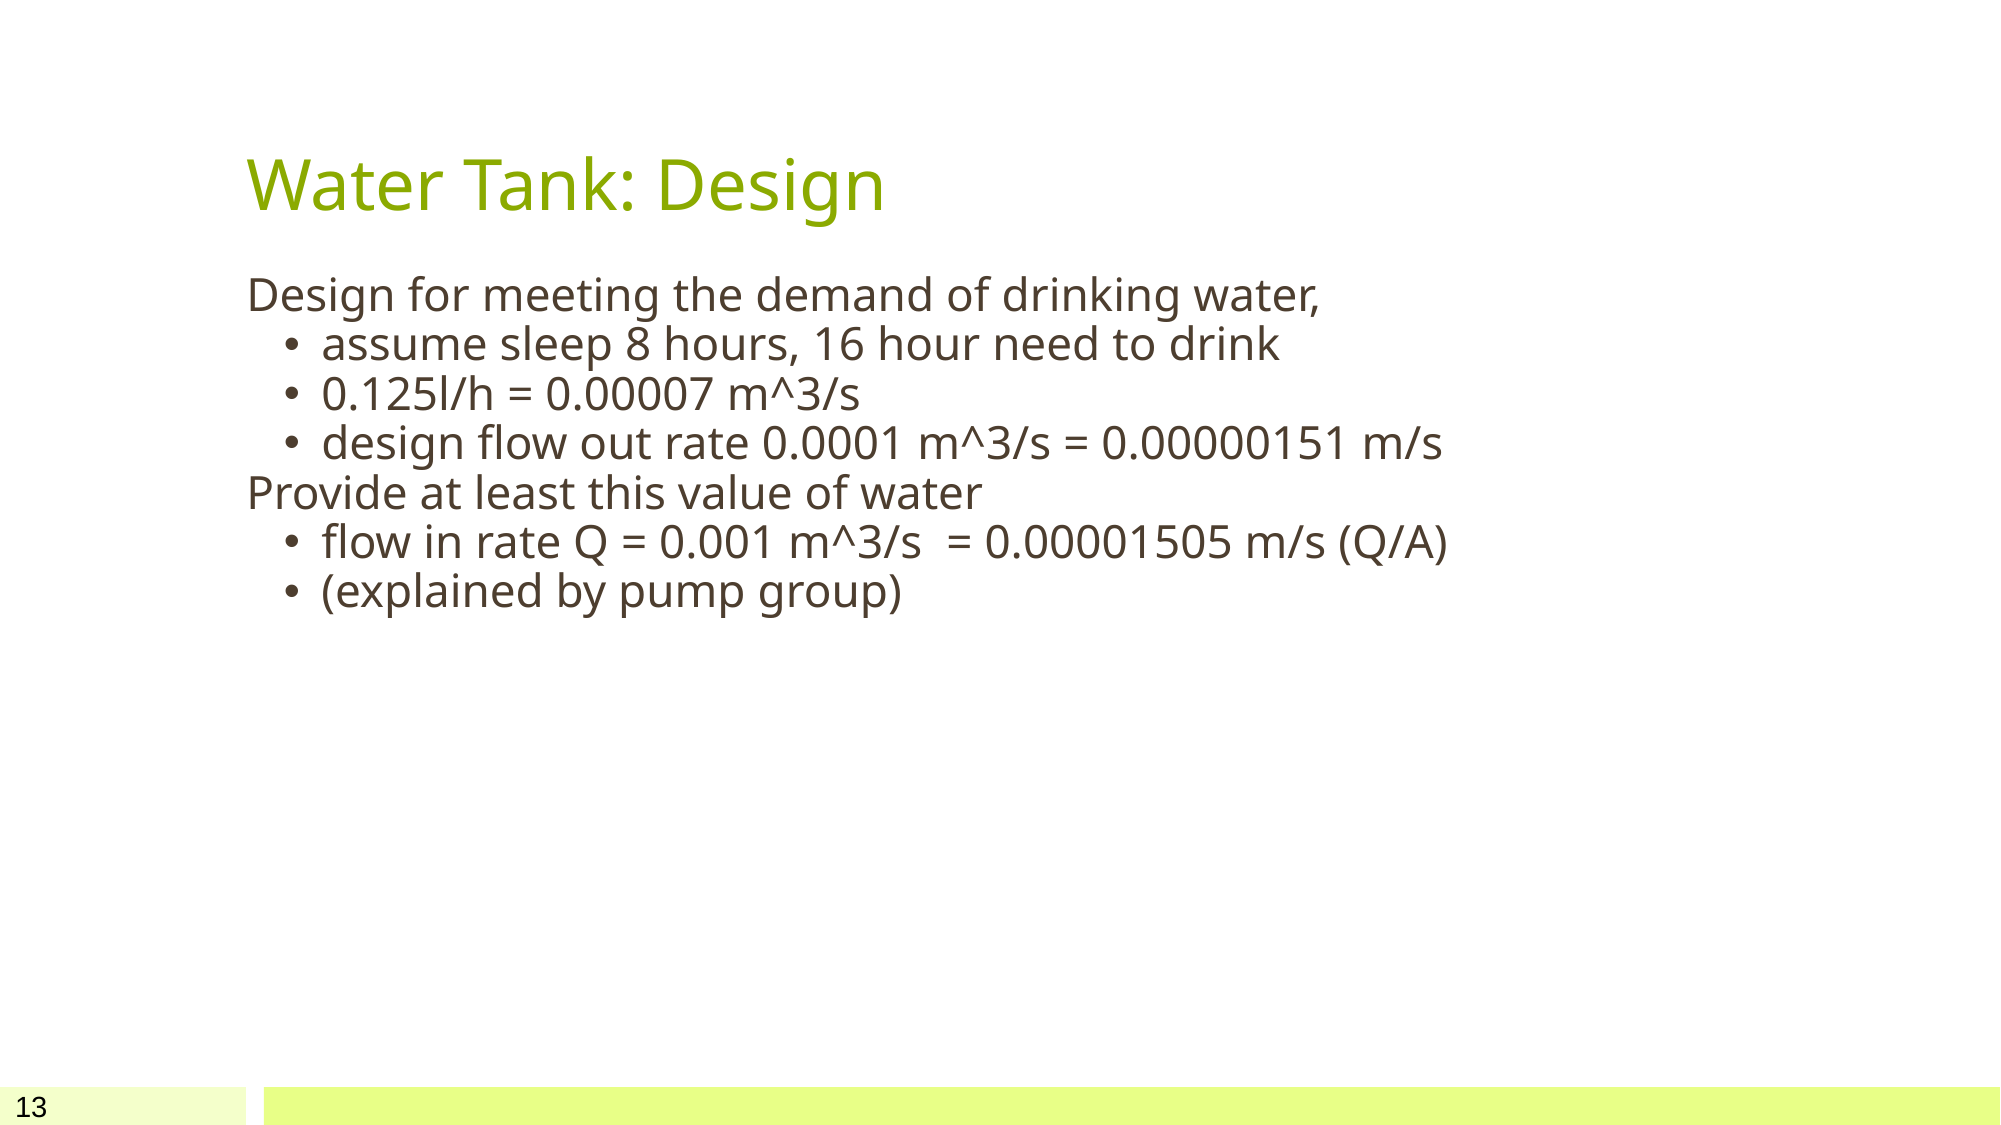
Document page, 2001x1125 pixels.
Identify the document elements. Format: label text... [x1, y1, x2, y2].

list Design for meeting the demand of drinking water, assume sleep 8 hours, 16 hour need to drink 0.125l/h = 0.00007 m^3/s design flow out rate 0.0001 m^3/s = 0.00000151 m/s Provide at least this value of water flow in rate Q = 0.001 m^3/s = 0.00001505 m/s (Q/A) (explained by pump group) [231, 256, 1769, 1037]
slide_number 13 [0, 1087, 68, 1125]
title Water Tank: Design [231, 45, 1769, 240]
